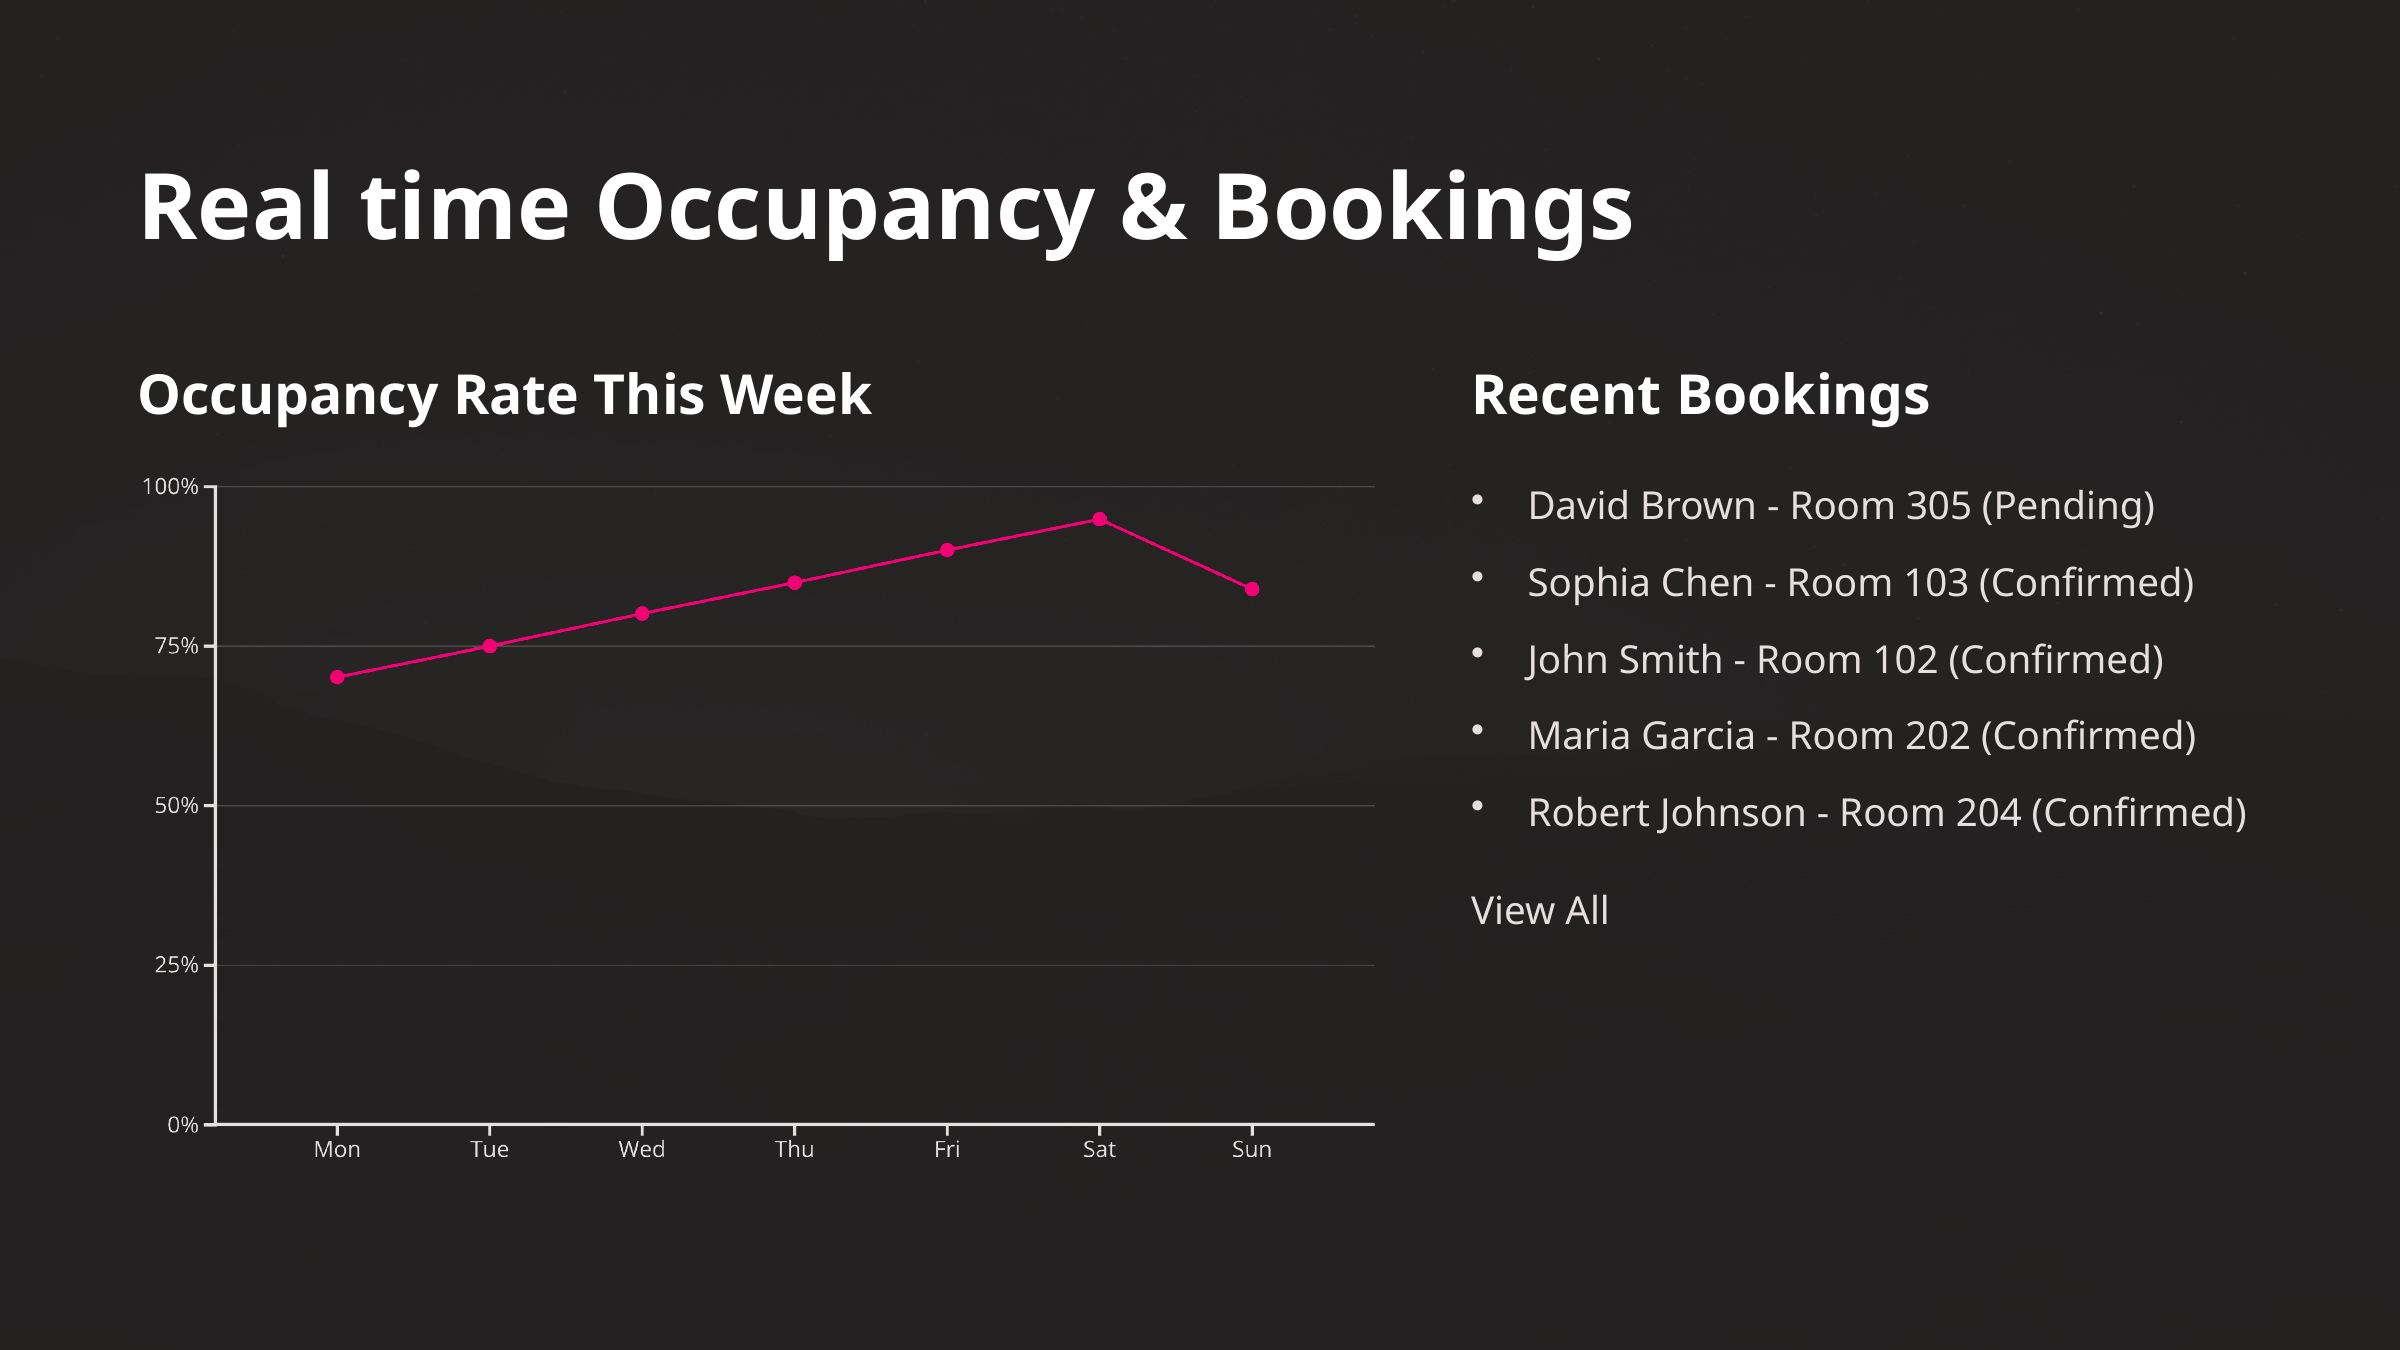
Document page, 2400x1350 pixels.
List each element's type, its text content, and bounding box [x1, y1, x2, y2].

text_box John Smith - Room 102 (Confirmed) [1471, 618, 2264, 682]
text_box Recent Bookings [1471, 356, 2026, 426]
text_box Occupancy Rate This Week [137, 356, 836, 426]
text_box Sophia Chen - Room 103 (Confirmed) [1471, 541, 2264, 605]
picture [137, 470, 1375, 1163]
text_box Real time Occupancy & Bookings [137, 143, 1636, 259]
text_box David Brown - Room 305 (Pending) [1471, 465, 2264, 528]
text_box View All [1471, 869, 2264, 933]
text_box Robert Johnson - Room 204 (Confirmed) [1471, 771, 2264, 835]
text_box Maria Garcia - Room 202 (Confirmed) [1471, 694, 2264, 758]
